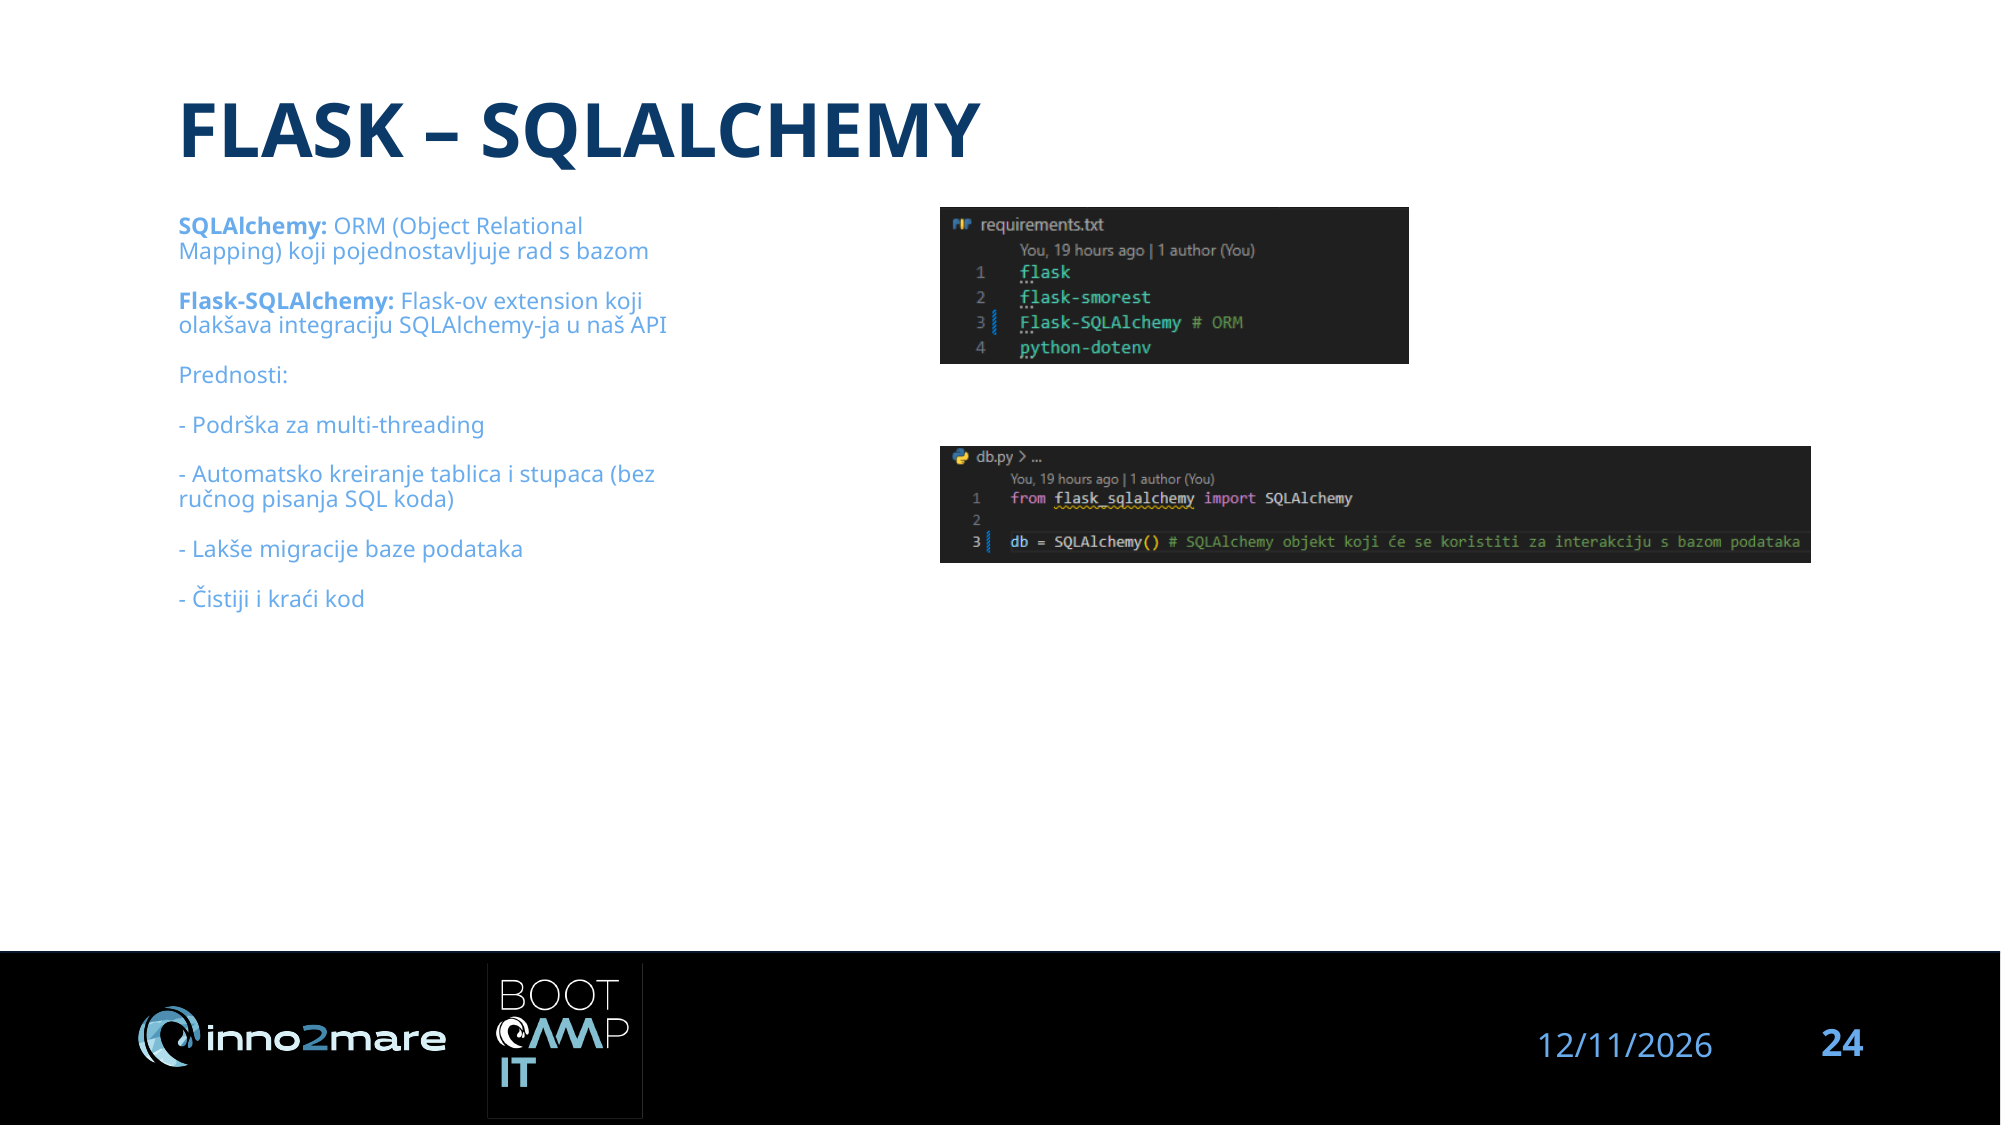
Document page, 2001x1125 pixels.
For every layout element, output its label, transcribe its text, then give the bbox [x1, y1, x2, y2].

text_box SQLAlchemy: ORM (Object Relational Mapping) koji pojednostavljuje rad s bazom Flask-SQLAlchemy: Flask-ov extension koji olakšava integraciju SQLAlchemy-ja u naš API Prednosti: - Podrška za multi-threading - Automatsko kreiranje tablica i stupaca (bez ručnog pisanja SQL koda) - Lakše migracije baze podataka - Čistiji i kraći kod [160, 207, 708, 653]
picture [940, 207, 1409, 364]
picture [940, 446, 1811, 563]
text_box FLASK – SQLALCHEMY [162, 62, 1888, 203]
picture [138, 957, 690, 1124]
